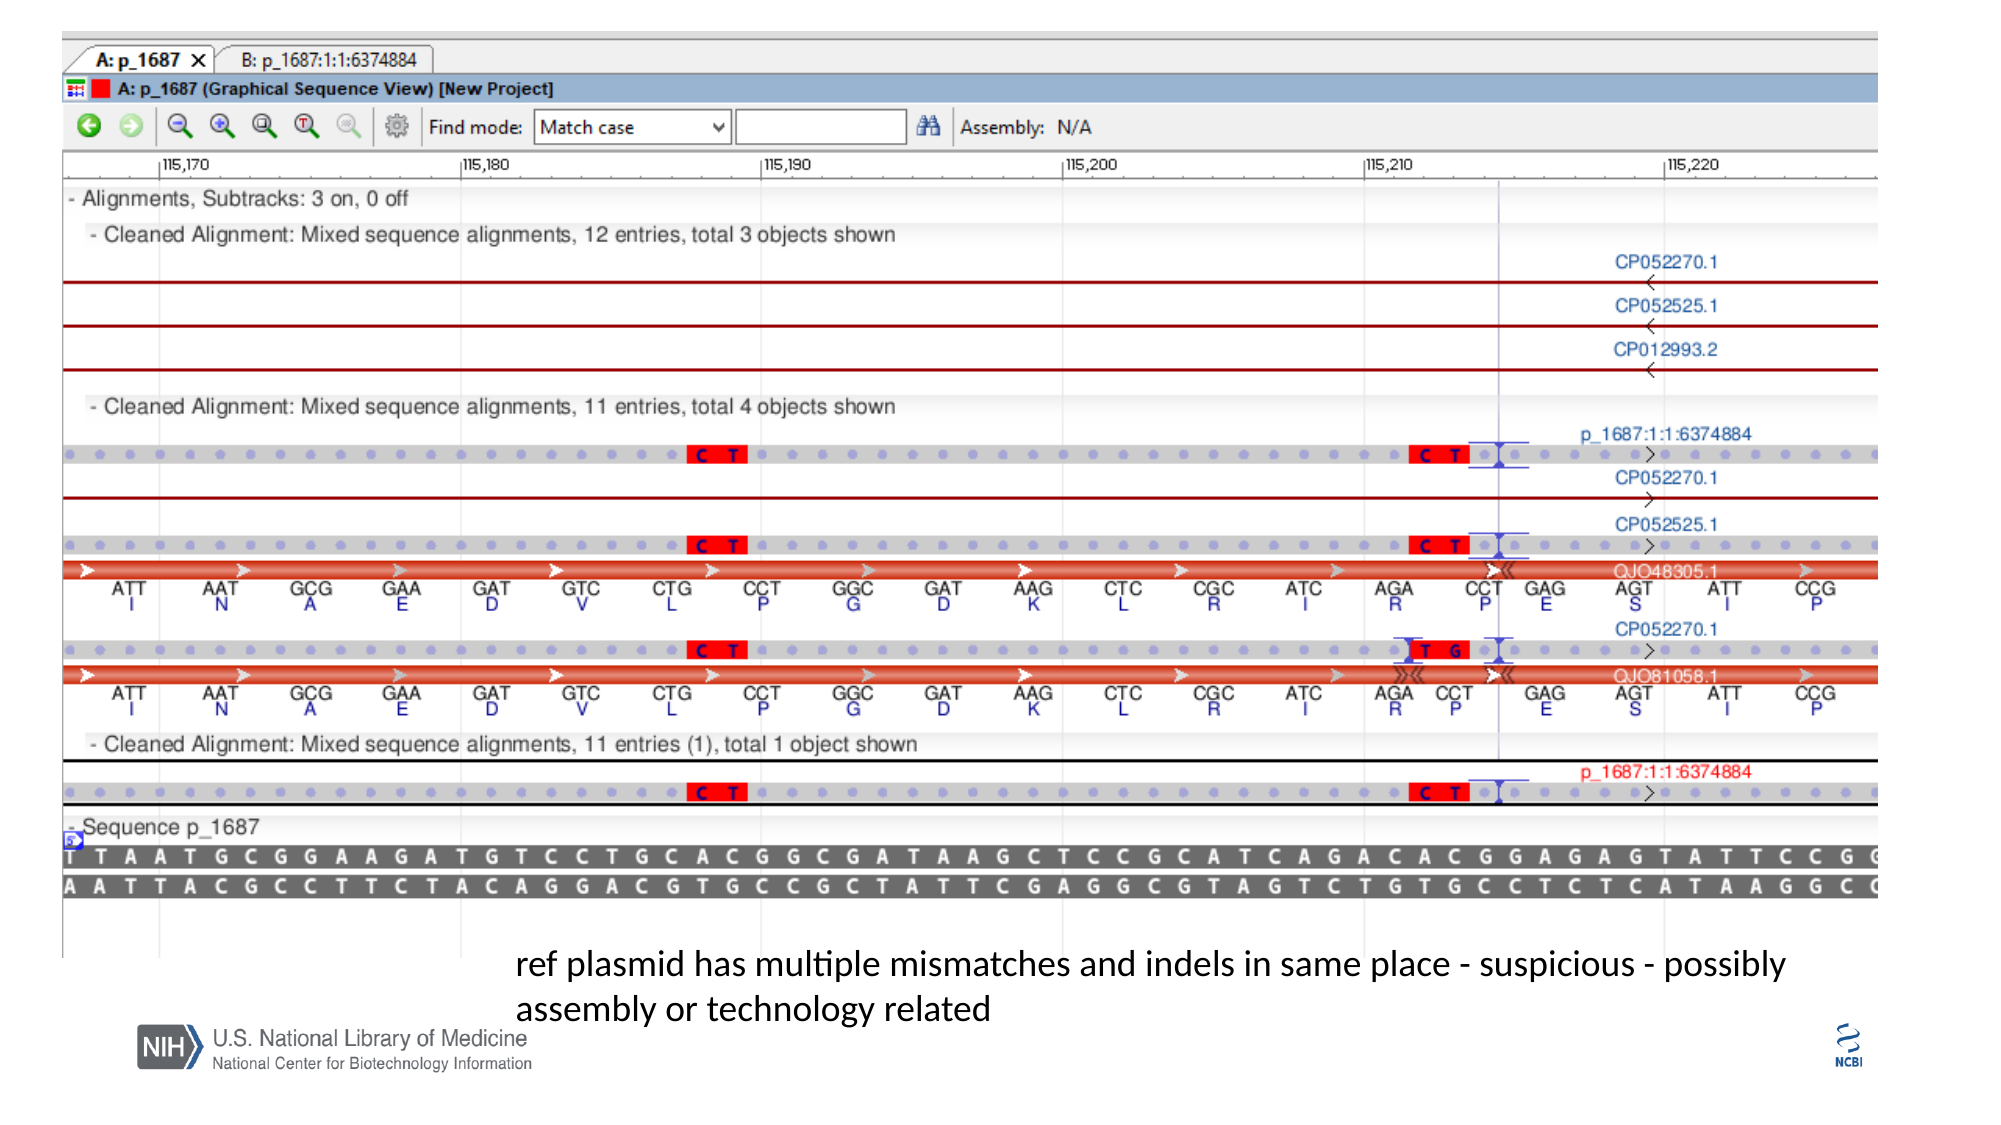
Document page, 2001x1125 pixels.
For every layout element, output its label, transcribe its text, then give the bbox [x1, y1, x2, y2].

picture [62, 31, 1878, 958]
text_box ref plasmid has multiple mismatches and indels in same place - suspicious - possibly assembly or technology related [500, 958, 1803, 1037]
